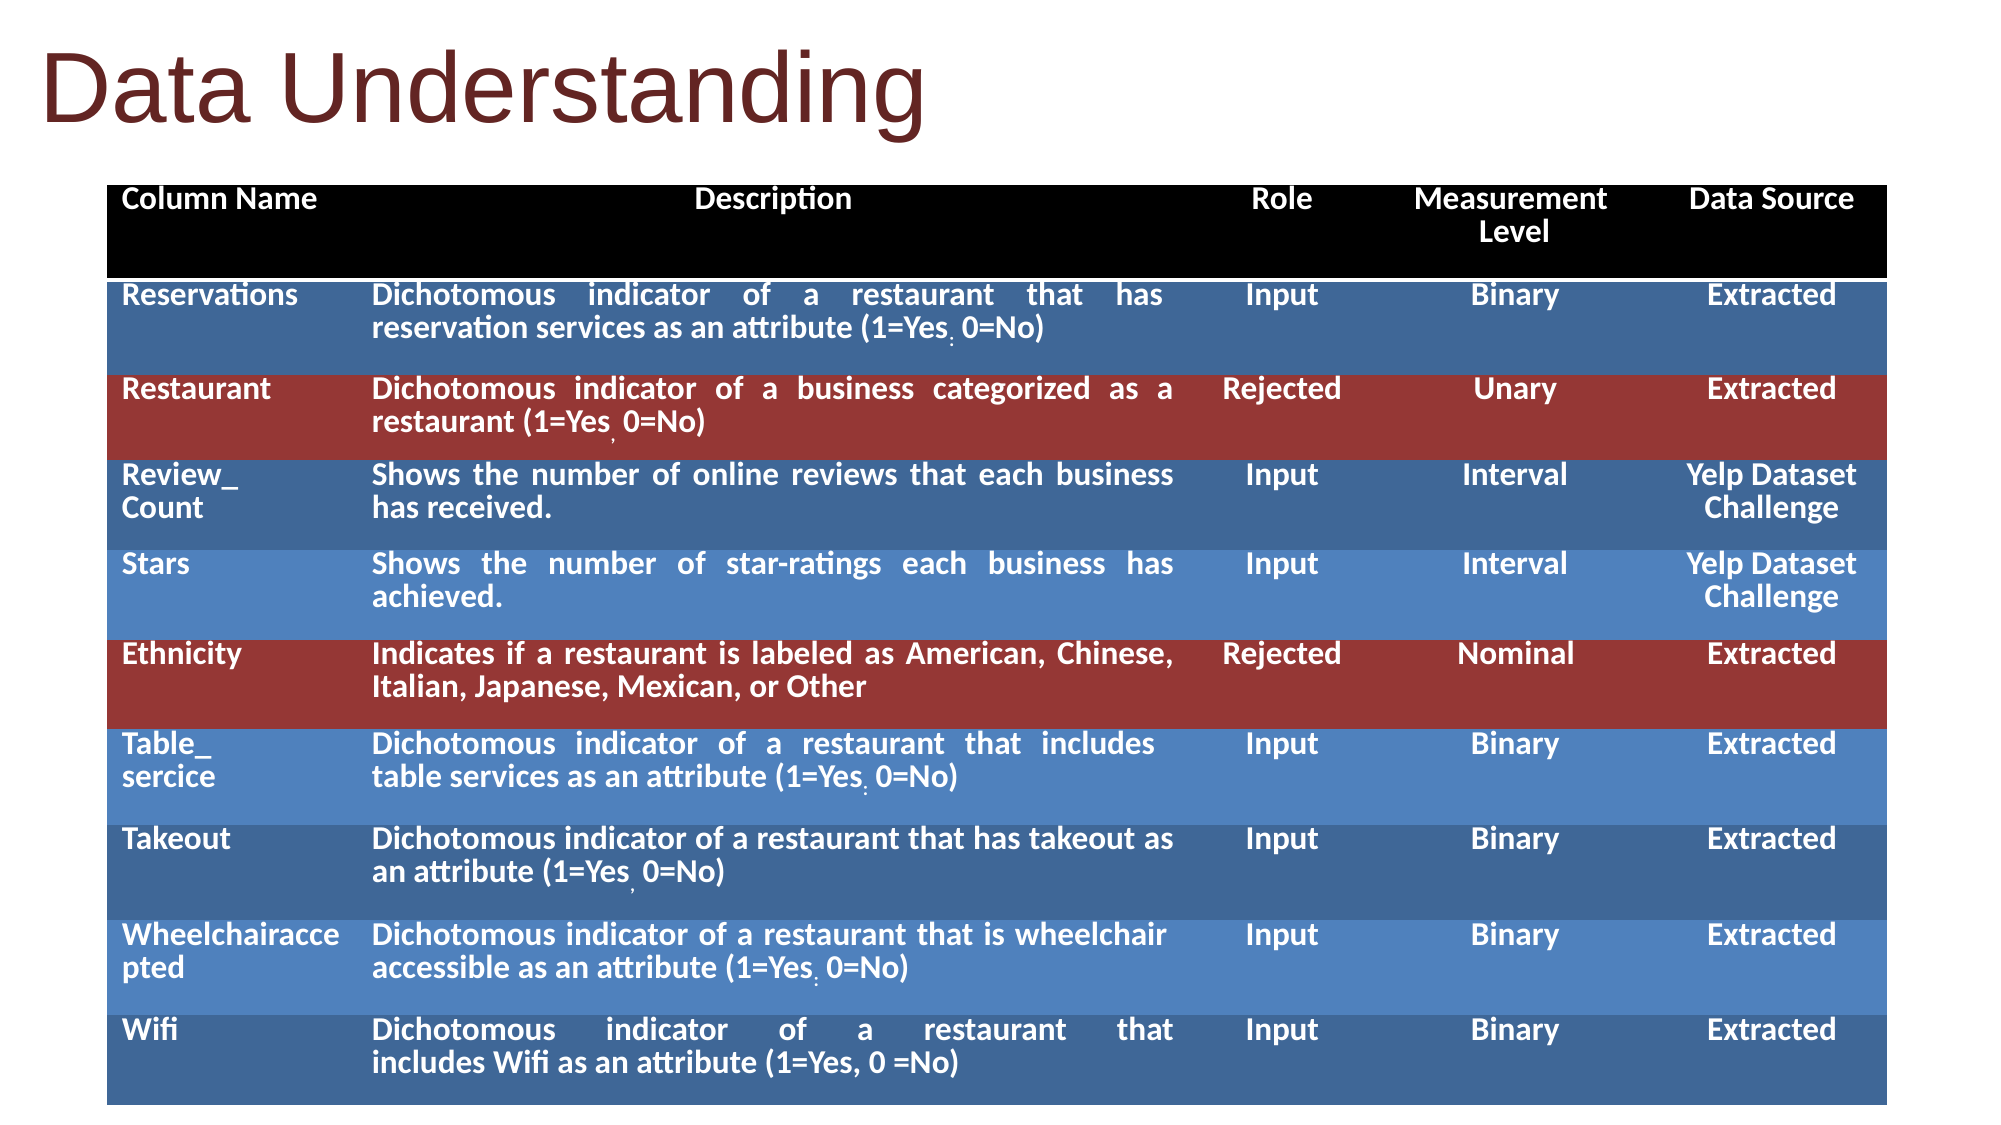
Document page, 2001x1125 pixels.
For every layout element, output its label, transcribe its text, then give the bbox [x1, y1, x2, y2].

table_cell Extracted [1654, 282, 1887, 375]
title Data Understanding [39, 22, 1705, 211]
table_cell Dichotomous indicator of a restaurant that is wheelchair accessible as an attribute (1=Yes: 0=No) [358, 920, 1186, 1015]
table_cell Rejected [1186, 640, 1375, 729]
table_header Role [1186, 185, 1375, 278]
table_cell Shows the number of star-ratings each business has achieved. [358, 550, 1186, 640]
table_cell Table_ sercice [107, 729, 358, 825]
table_cell Binary [1375, 920, 1654, 1015]
table_cell Input [1186, 825, 1375, 920]
table_cell Interval [1375, 460, 1654, 550]
table_cell Rejected [1186, 375, 1375, 460]
table_cell Indicates if a restaurant is labeled as American, Chinese, Italian, Japanese, Mexican, or Other [358, 640, 1186, 729]
table_cell Reservations [107, 282, 358, 375]
table_cell Input [1186, 550, 1375, 640]
table_cell Wheelchairaccepted [107, 920, 358, 1015]
table_cell Wifi [107, 1015, 358, 1105]
table_cell Extracted [1654, 1015, 1887, 1105]
table_cell Dichotomous indicator of a restaurant that has takeout as an attribute (1=Yes, 0=No) [358, 825, 1186, 920]
table_cell Extracted [1654, 920, 1887, 1015]
table_cell Binary [1375, 729, 1654, 825]
table_cell Review_ Count [107, 460, 358, 550]
table_cell Shows the number of online reviews that each business has received. [358, 460, 1186, 550]
table_cell Binary [1375, 282, 1654, 375]
table_cell Stars [107, 550, 358, 640]
table_cell Input [1186, 729, 1375, 825]
table_cell Extracted [1654, 640, 1887, 729]
table_cell Takeout [107, 825, 358, 920]
table_cell Input [1186, 920, 1375, 1015]
table_cell Dichotomous indicator of a business categorized as a restaurant (1=Yes, 0=No) [358, 375, 1186, 460]
table_cell Extracted [1654, 729, 1887, 825]
table_cell Binary [1375, 825, 1654, 920]
table_header Column Name [107, 185, 358, 278]
table_cell Input [1186, 460, 1375, 550]
table_header Description [358, 185, 1186, 278]
table_header Measurement Level [1375, 185, 1654, 278]
table_cell Extracted [1654, 825, 1887, 920]
table_cell Interval [1375, 550, 1654, 640]
table_header Data Source [1654, 185, 1887, 278]
table_cell Nominal [1375, 640, 1654, 729]
table_cell Dichotomous indicator of a restaurant that has reservation services as an attribute (1=Yes: 0=No) [358, 282, 1186, 375]
table_cell Dichotomous indicator of a restaurant that includes Wifi as an attribute (1=Yes, 0 =No) [358, 1015, 1186, 1105]
table_cell Binary [1375, 1015, 1654, 1105]
table_cell Yelp Dataset Challenge [1654, 460, 1887, 550]
table_cell Input [1186, 282, 1375, 375]
table_cell Yelp Dataset Challenge [1654, 550, 1887, 640]
table_cell Dichotomous indicator of a restaurant that includes table services as an attribute (1=Yes: 0=No) [358, 729, 1186, 825]
table_cell Unary [1375, 375, 1654, 460]
table_cell Restaurant [107, 375, 358, 460]
table_cell Input [1186, 1015, 1375, 1105]
table_cell Ethnicity [107, 640, 358, 729]
table_cell Extracted [1654, 375, 1887, 460]
